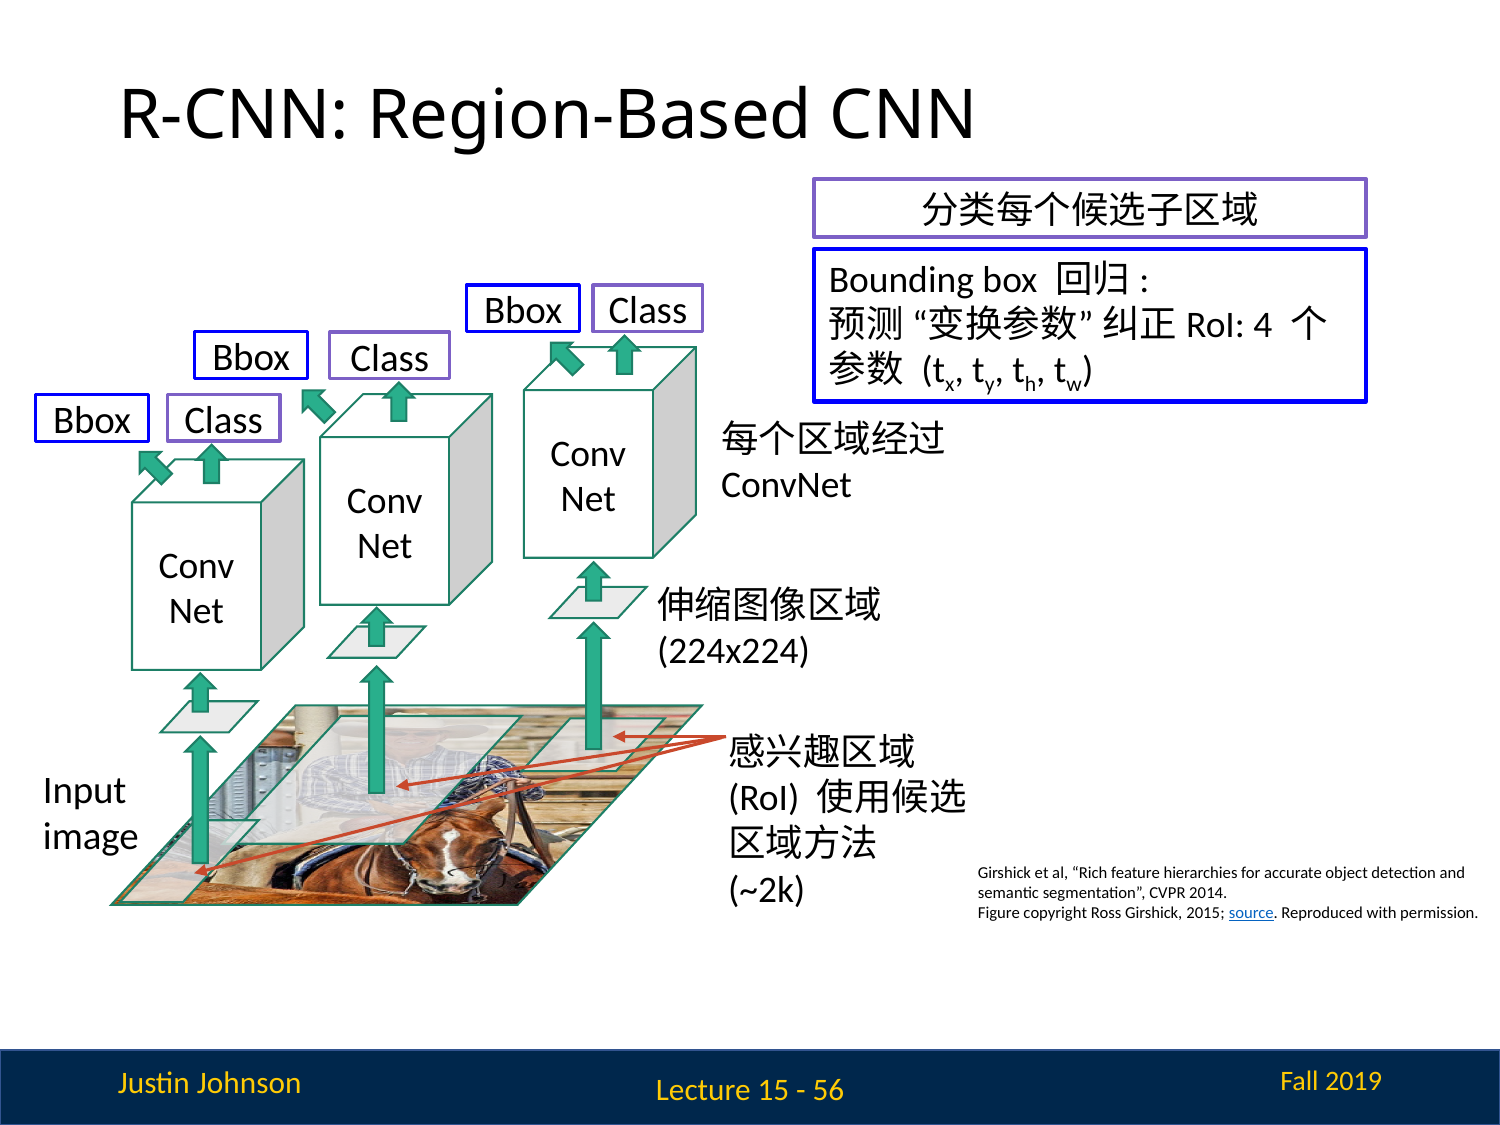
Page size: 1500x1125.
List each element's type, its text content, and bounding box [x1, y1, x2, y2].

text_box Bounding box 回归: 预测 “变换参数” 纠正RoI: 4 个参数 (tx, ty, th, tw) [813, 249, 1366, 402]
text_box 分类每个候选子区域 [813, 179, 1366, 237]
text_box Girshick et al, “Rich feature hierarchies for accurate object detection and semantic segmentation”, CVPR 2014. Figure copyright Ross Girshick, 2015; source. Reproduced with permission. [962, 847, 1500, 923]
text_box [27, 285, 987, 905]
slide_number Lecture 15 - 56 [547, 1057, 953, 1118]
title R-CNN: Region-Based CNN [103, 59, 1397, 173]
